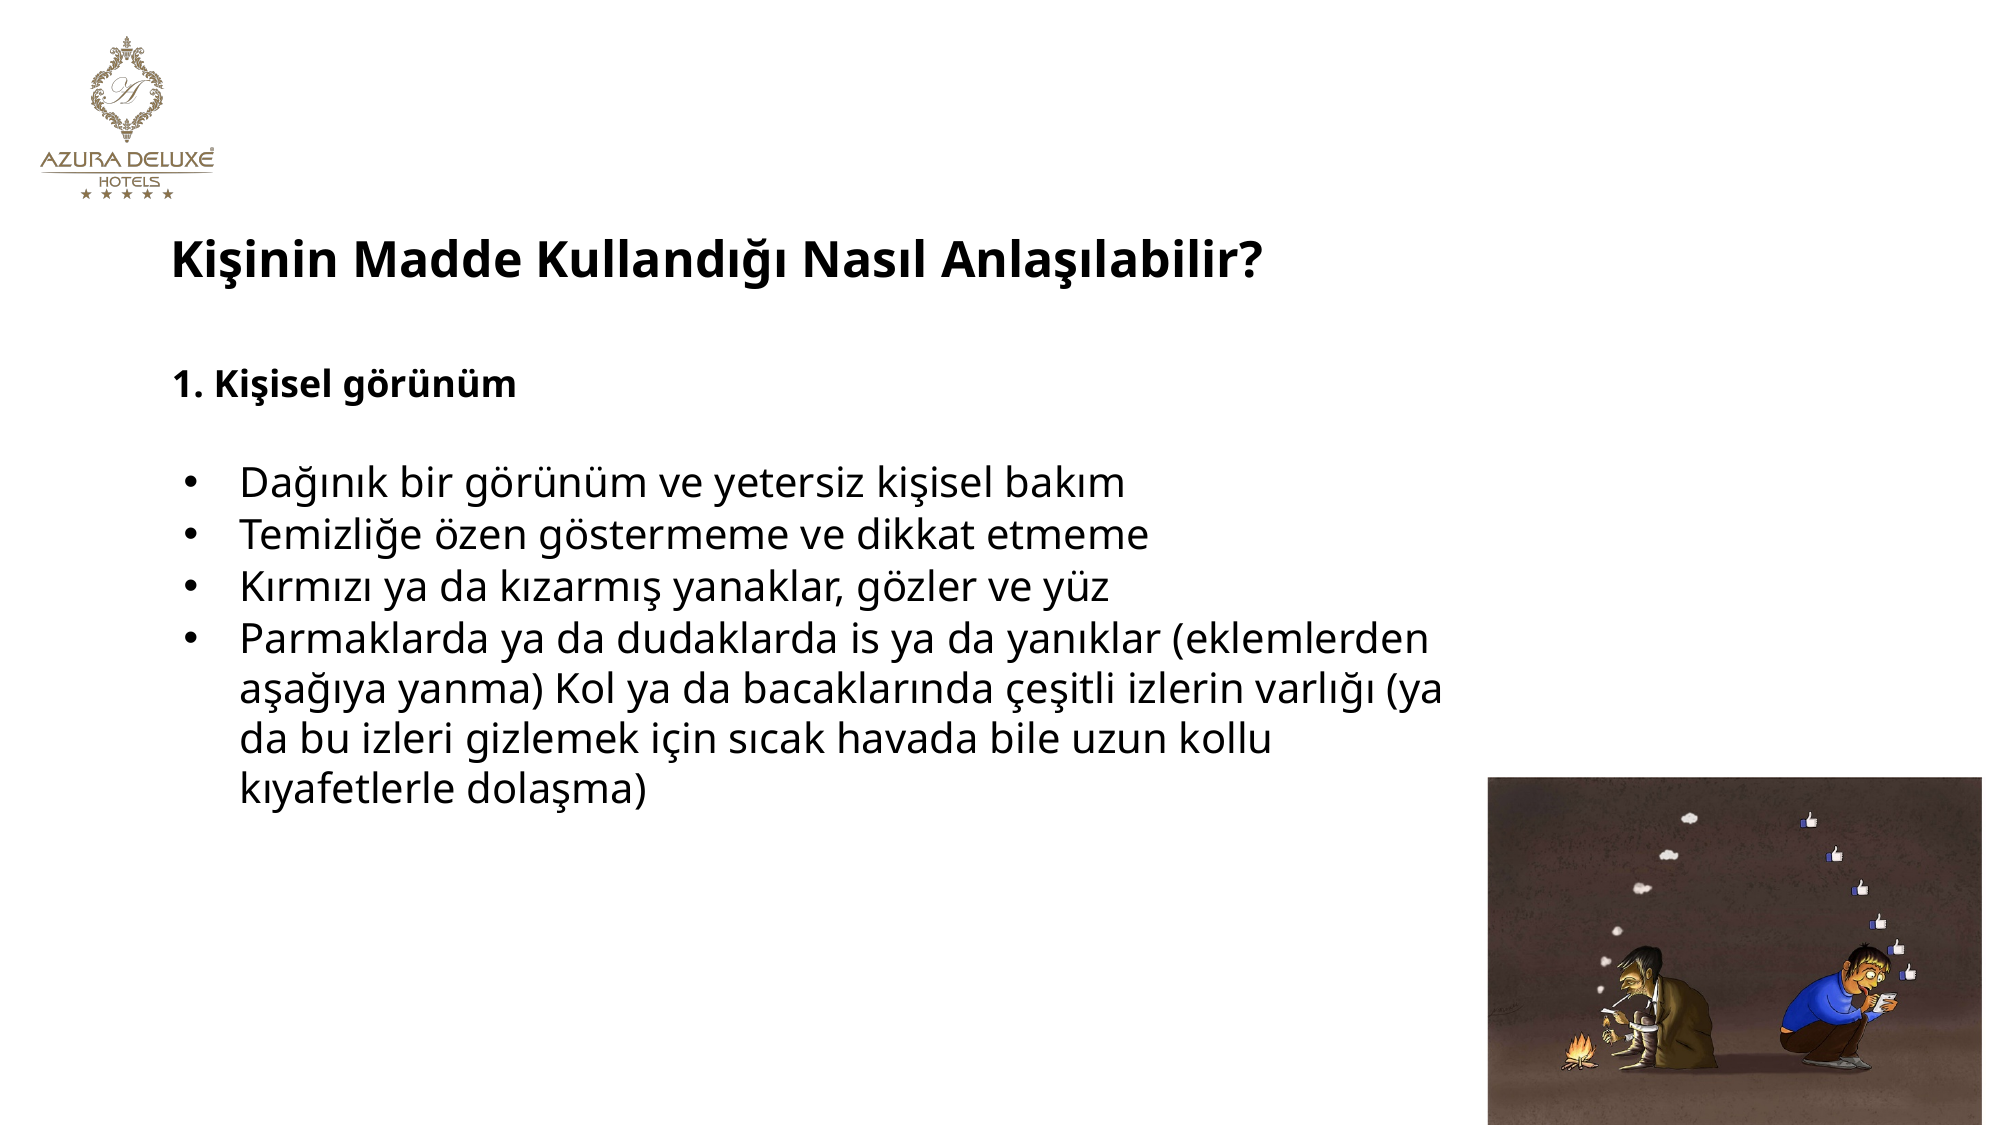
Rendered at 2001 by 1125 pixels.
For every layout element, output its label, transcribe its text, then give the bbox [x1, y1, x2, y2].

text_box Kişinin Madde Kullandığı Nasıl Anlaşılabilir? [142, 141, 1411, 288]
text_box Dağınık bir görünüm ve yetersiz kişisel bakım Temizliğe özen göstermeme ve dikkat etmeme Kırmızı ya da kızarmış yanaklar, gözler ve yüz Parmaklarda ya da dudaklarda is ya da yanıklar (eklemlerden aşağıya yanma) Kol ya da bacaklarında çeşitli izlerin varlığı (ya da bu izleri gizlemek için sıcak havada bile uzun kollu kıyafetlerle dolaşma) [181, 453, 1498, 917]
picture [39, 36, 215, 199]
text_box 1. Kişisel görünüm [169, 358, 580, 406]
picture [1425, 776, 2000, 1125]
